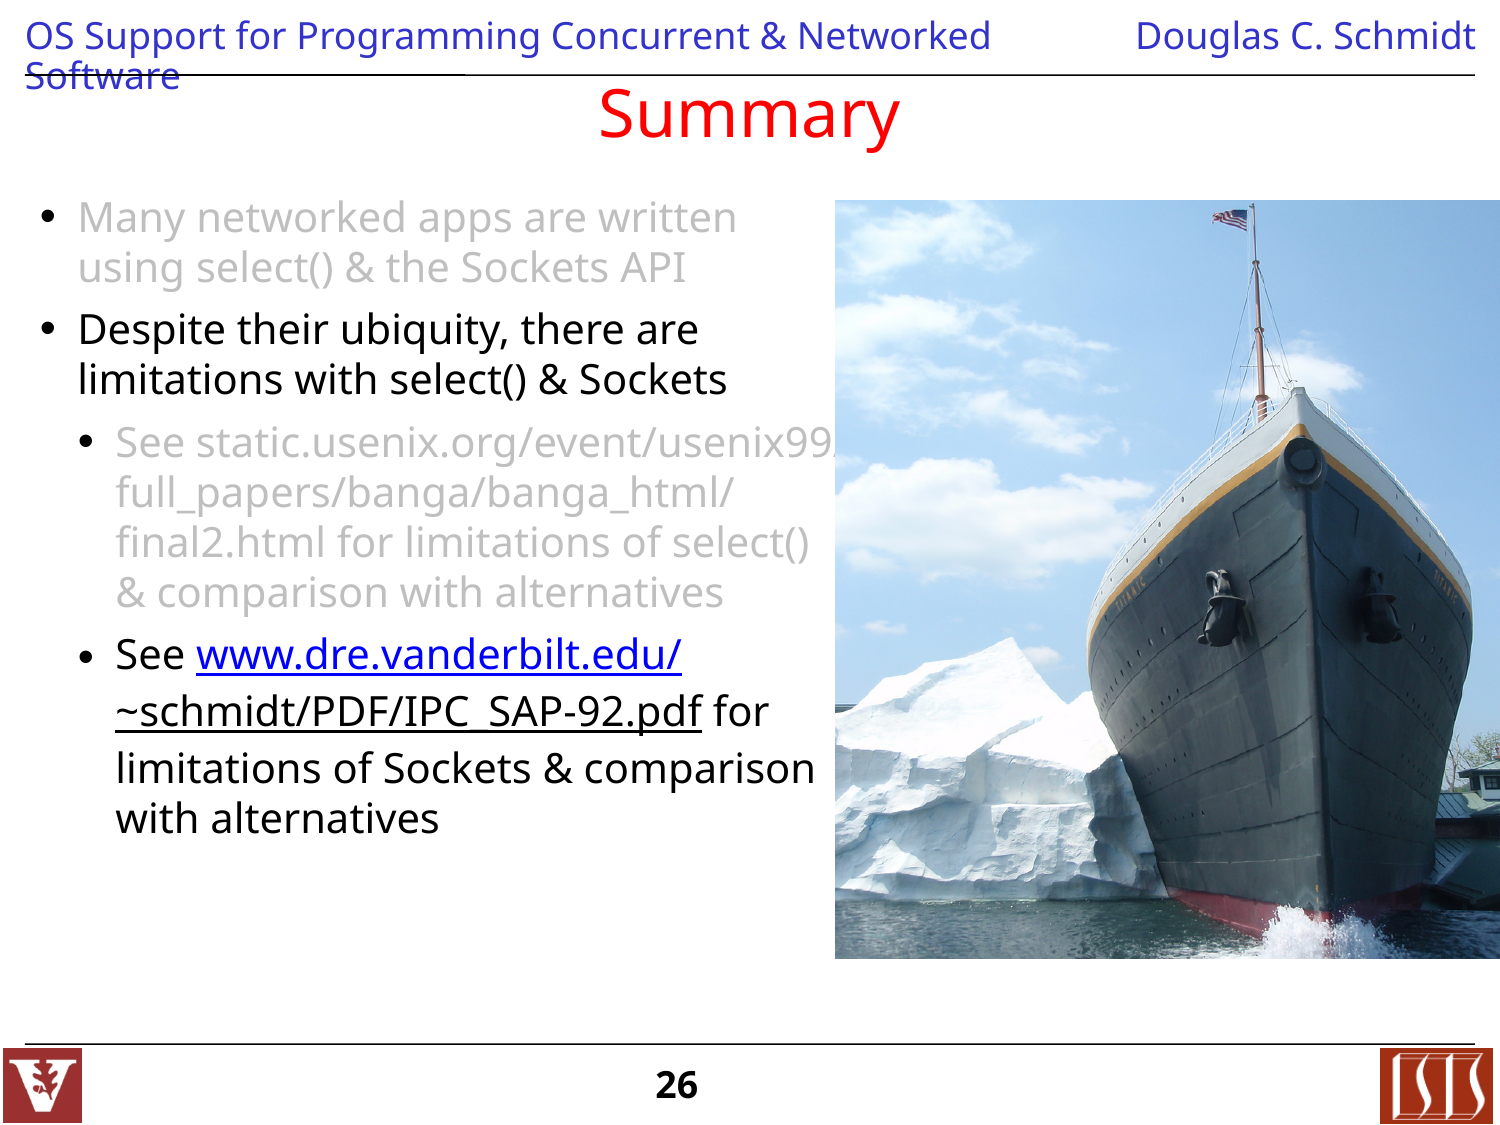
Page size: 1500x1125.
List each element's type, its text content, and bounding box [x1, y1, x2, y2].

text_box Many networked apps are written using select() & the Sockets API Despite their ubiquity, there are limitations with select() & Sockets See static.usenix.org/event/usenix99/ full_papers/banga/banga_html/ final2.html for limitations of select() & comparison with alternatives See www.dre.vanderbilt.edu/ ~schmidt/PDF/IPC_SAP-92.pdf for limitations of Sockets & comparison with alternatives [24, 183, 865, 850]
picture [1380, 1048, 1493, 1124]
picture [3, 1048, 82, 1123]
title Summary [24, 79, 1476, 143]
picture [834, 200, 1500, 959]
